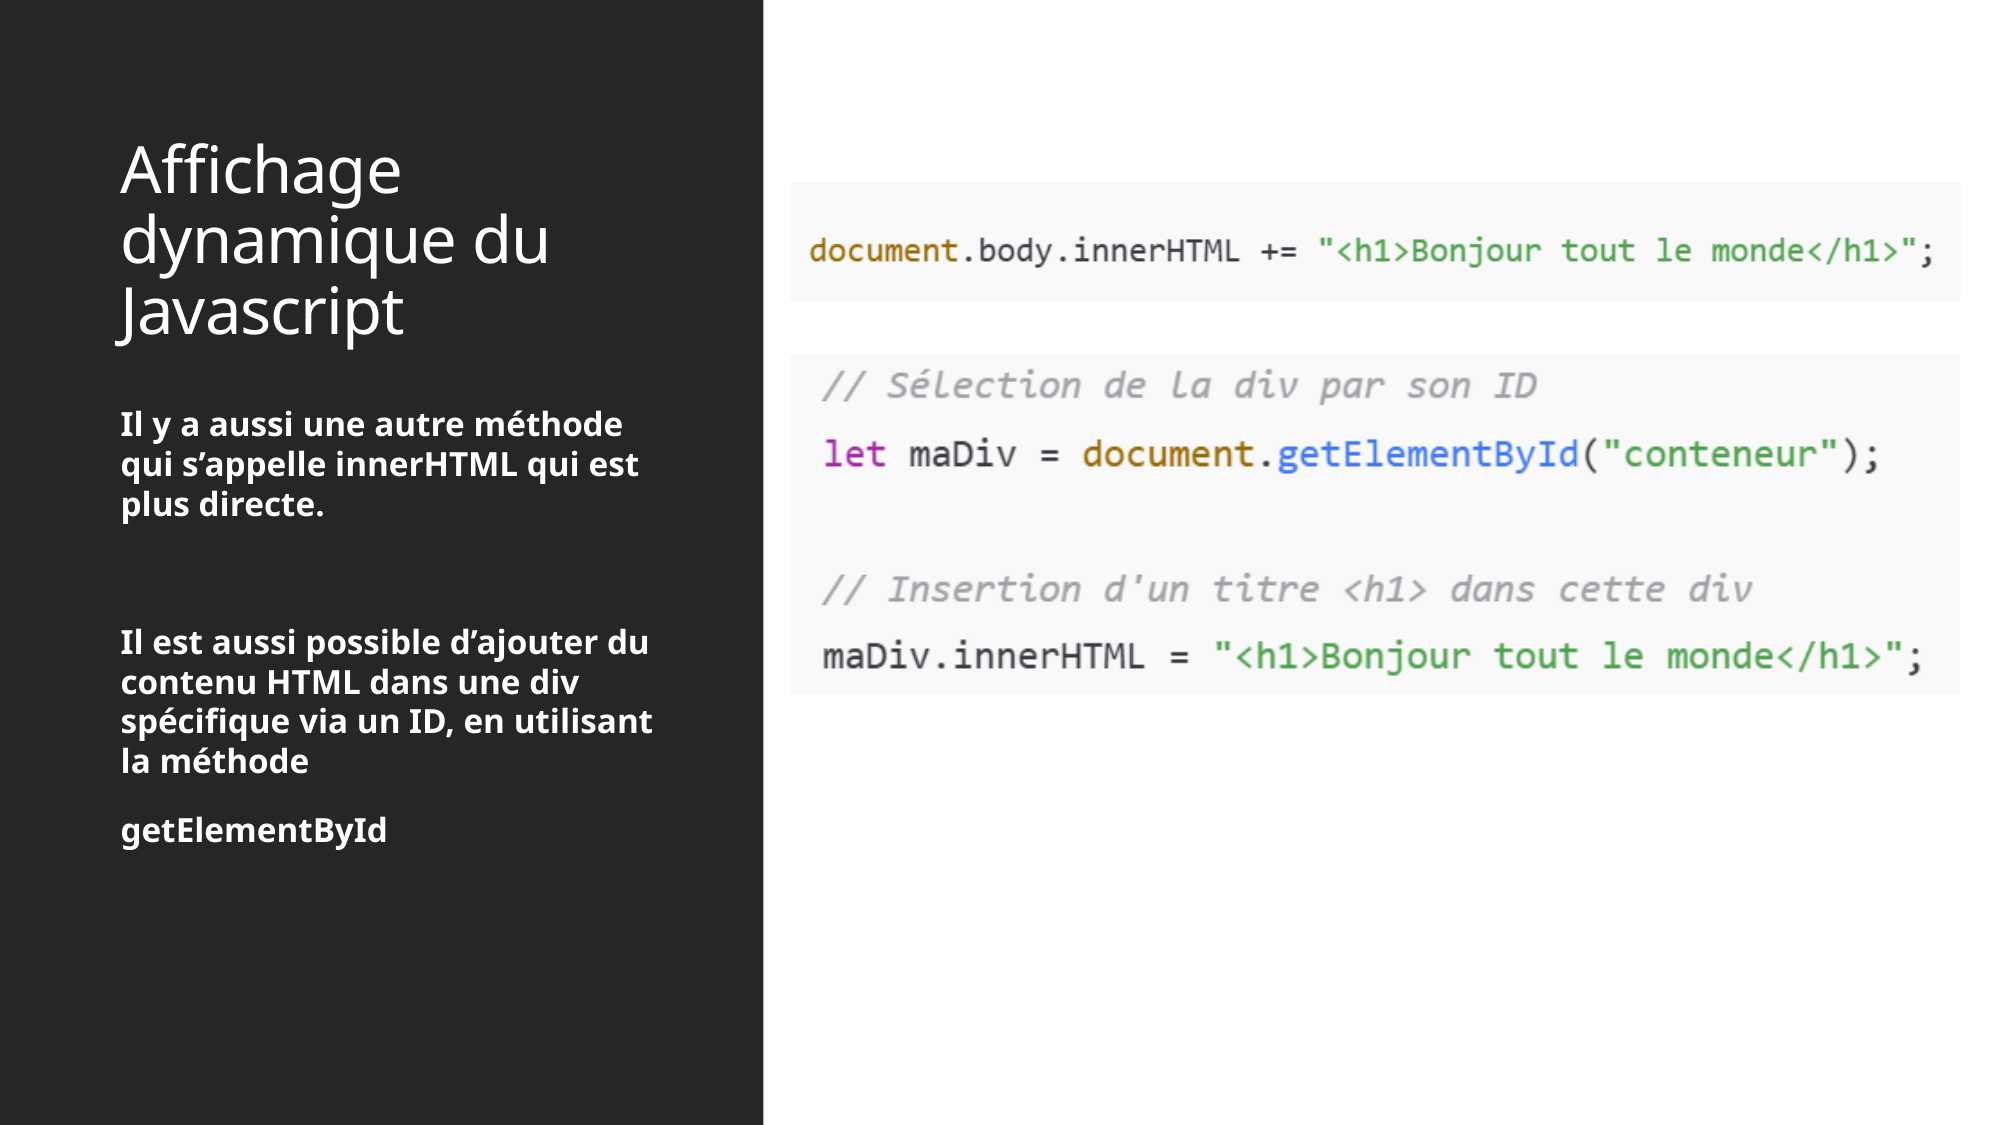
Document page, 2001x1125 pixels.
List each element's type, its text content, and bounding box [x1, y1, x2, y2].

list Il y a aussi une autre méthode qui s’appelle innerHTML qui est plus directe. Il est aussi possible d’ajouter du contenu HTML dans une div spécifique via un ID, en utilisant la méthode getElementById [105, 395, 683, 1002]
picture [790, 355, 1961, 695]
picture [790, 183, 1962, 302]
title Affichage dynamique du Javascript [105, 128, 683, 356]
